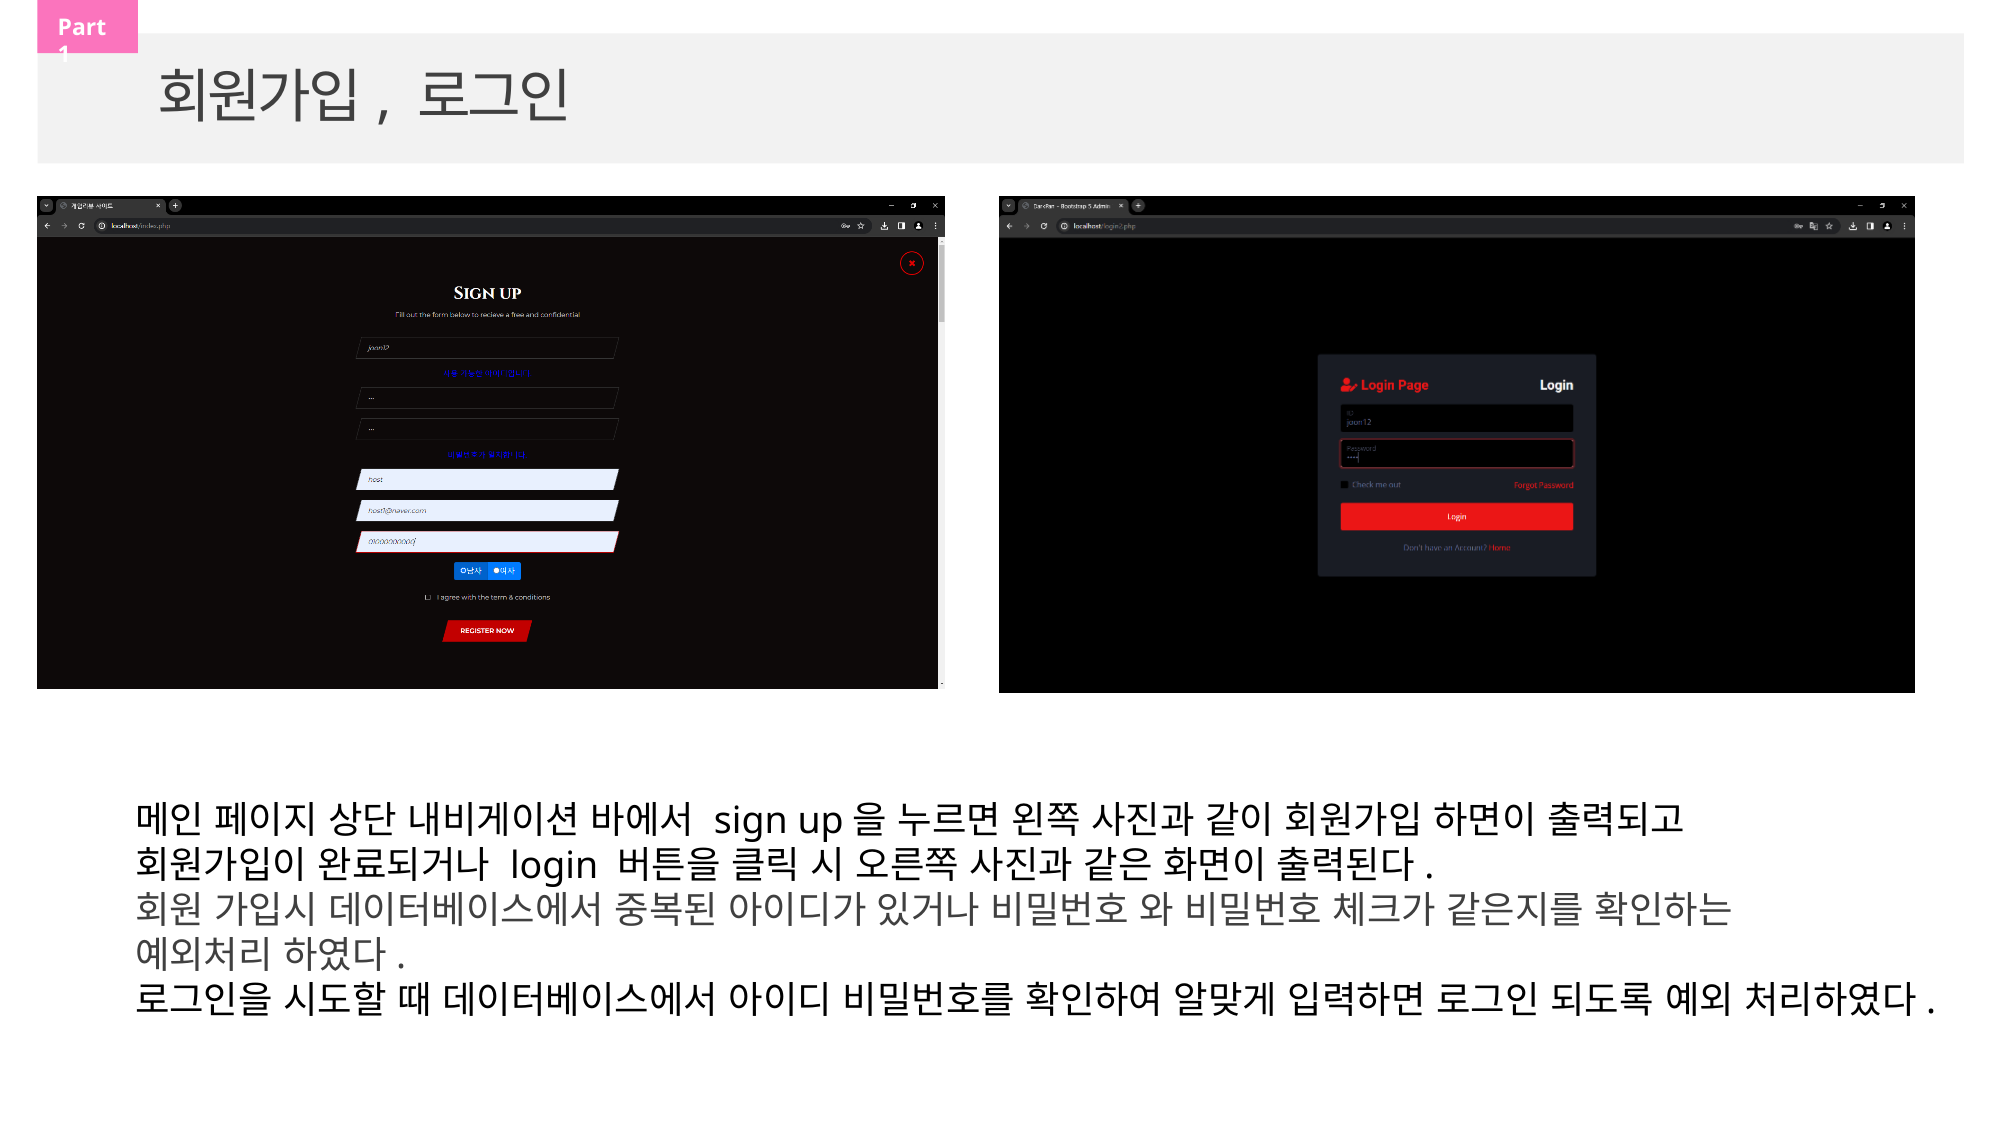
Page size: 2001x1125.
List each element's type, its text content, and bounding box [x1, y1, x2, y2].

text_box [36, 164, 1965, 1090]
text_box [36, 0, 139, 54]
picture [999, 196, 1915, 693]
text_box 메인 페이지 상단 내비게이션 바에서 sign up을 누르면 왼쪽 사진과 같이 회원가입 하면이 출력되고 회원가입이 완료되거나 login 버튼을 클릭 시 오른쪽 사진과 같은 화면이 출력된다. 회원 가입시 데이터베이스에서 중복된 아이디가 있거나 비밀번호 와 비밀번호 체크가 같은지를 확인하는 예외처리 하였다. 로그인을 시도할 때 데이터베이스에서 아이디 비밀번호를 확인하여 알맞게 입력하면 로그인 되도록 예외 처리하였다. [120, 788, 1964, 1029]
text_box [36, 32, 1965, 164]
text_box Part 1 [42, 5, 138, 75]
picture [37, 196, 945, 689]
text_box 회원가입, 로그인 [142, 52, 587, 137]
